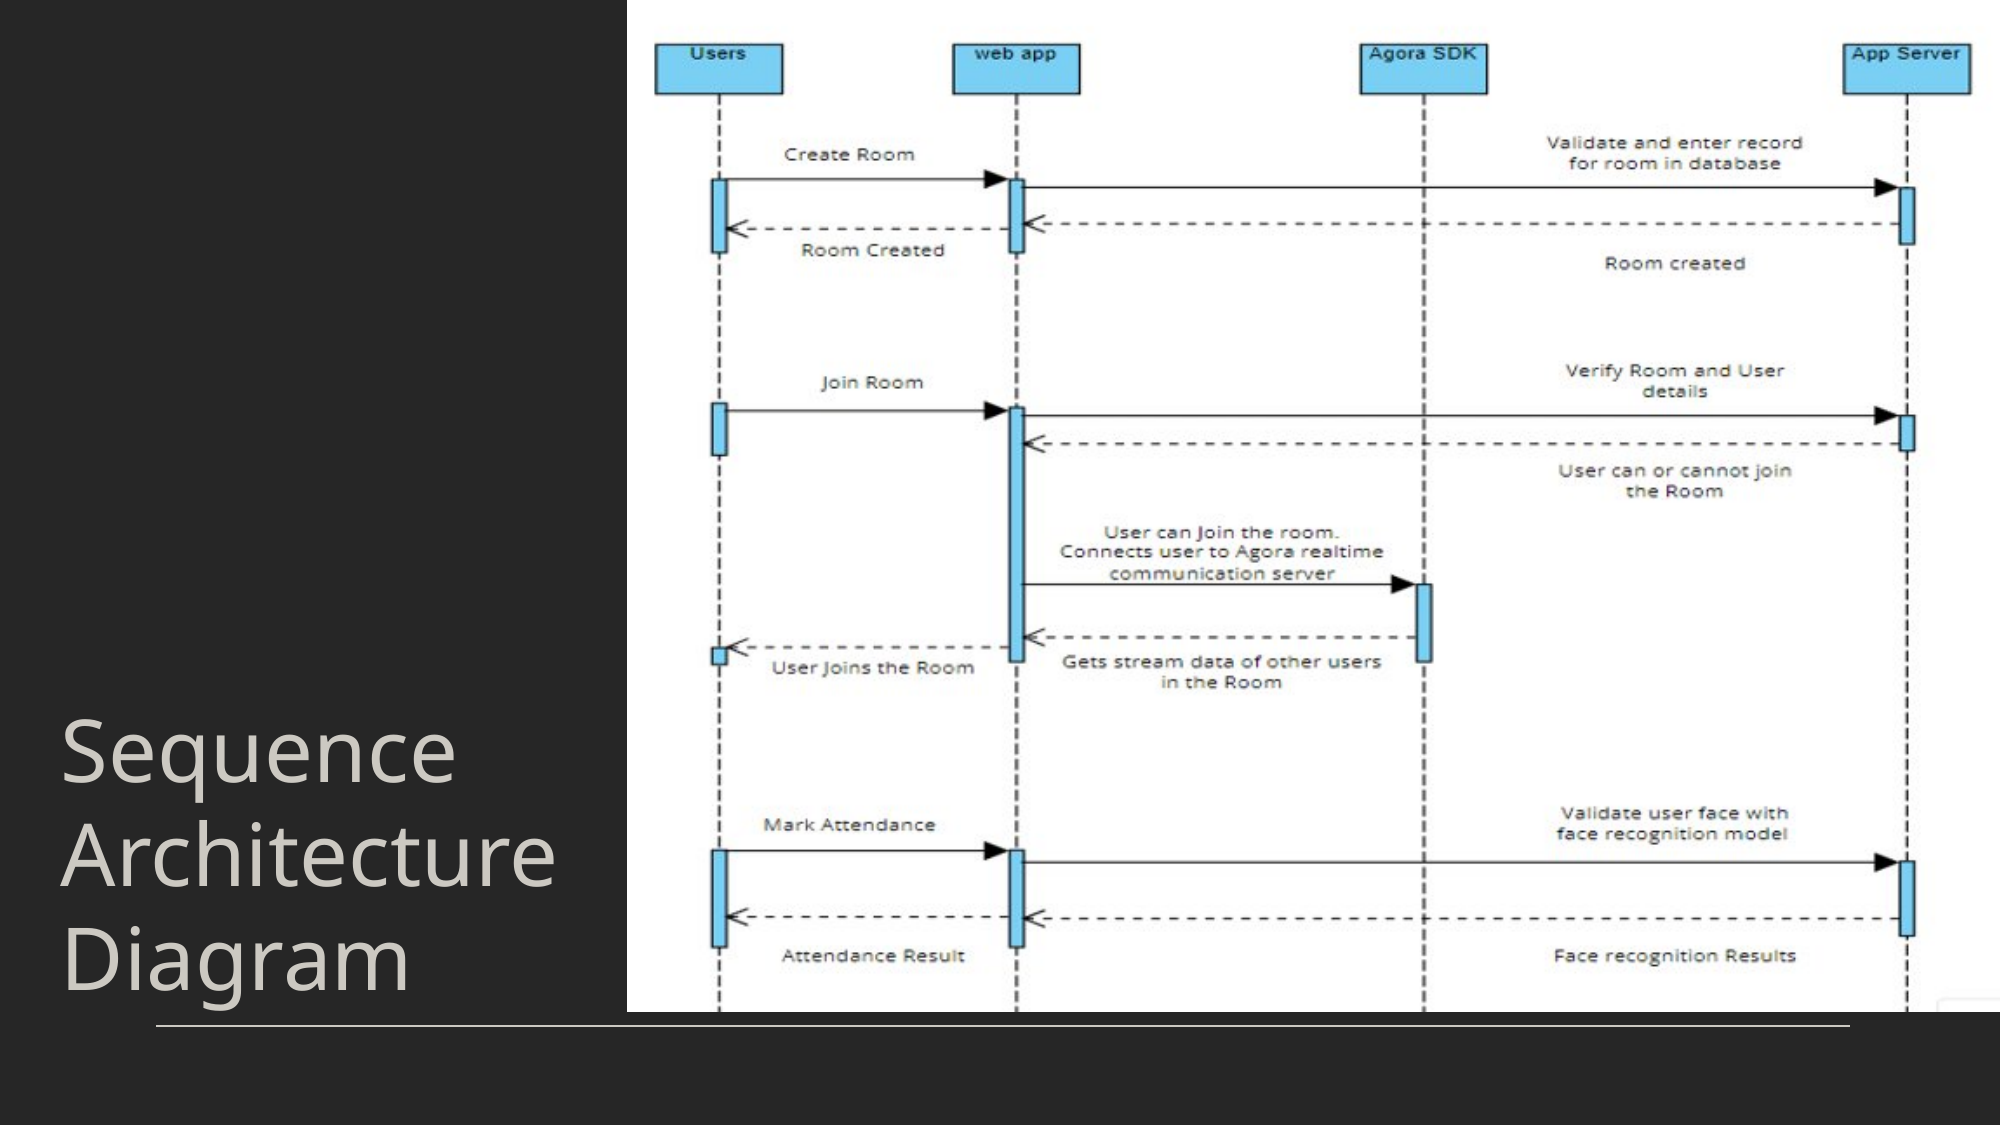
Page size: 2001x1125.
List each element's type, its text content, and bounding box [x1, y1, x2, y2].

text_box Sequence Architecture Diagram [45, 684, 612, 1016]
picture [627, 0, 2000, 1012]
